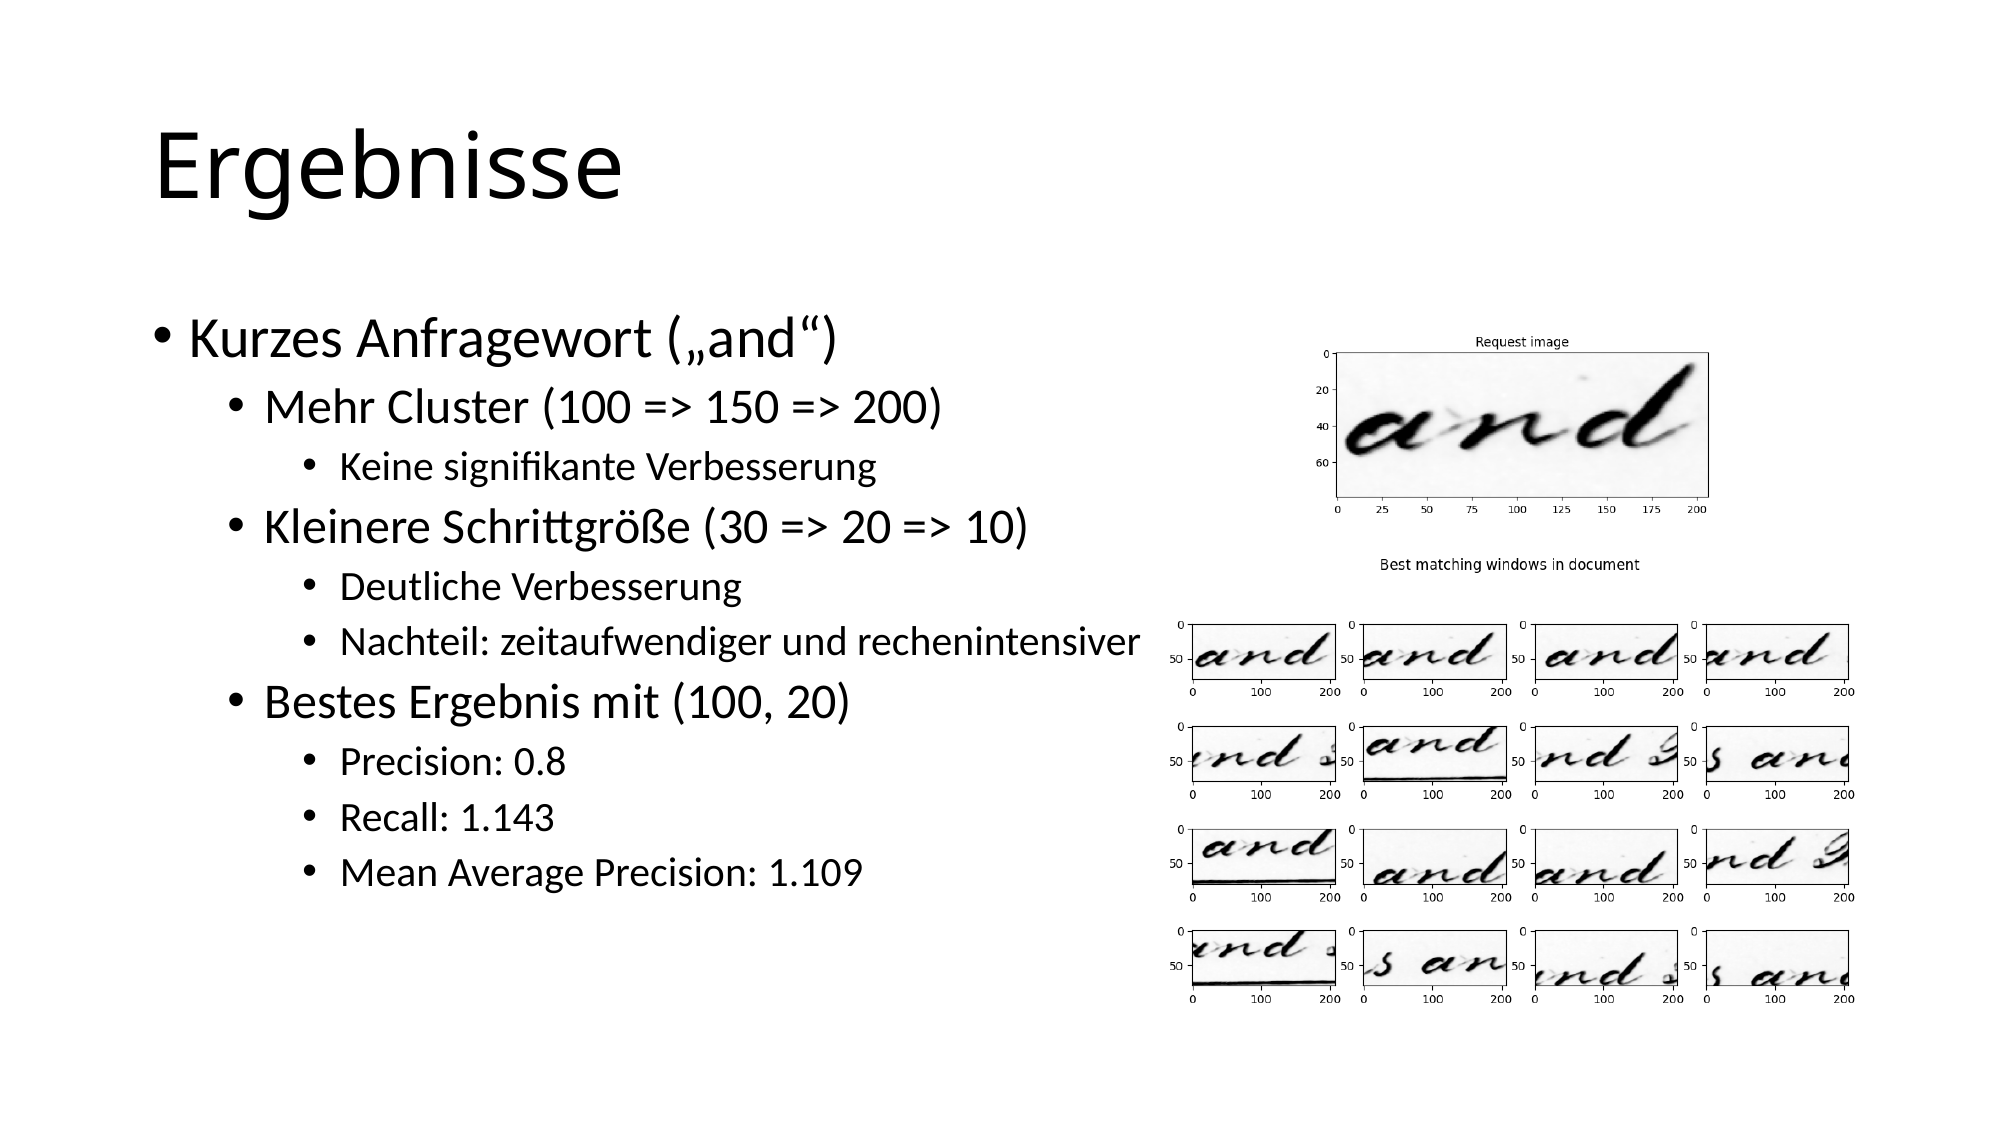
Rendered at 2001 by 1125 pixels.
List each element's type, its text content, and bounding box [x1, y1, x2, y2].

list Kurzes Anfragewort („and“) Mehr Cluster (100 => 150 => 200) Keine signifikante Verbesserung Kleinere Schrittgröße (30 => 20 => 10) Deutliche Verbesserung Nachteil: zeitaufwendiger und rechenintensiver Bestes Ergebnis mit (100, 20) Precision: 0.8 Recall: 1.143 Mean Average Precision: 1.109 [137, 299, 1863, 1014]
picture [1308, 328, 1715, 522]
title Ergebnisse [137, 59, 1863, 278]
picture [1160, 549, 1863, 1014]
